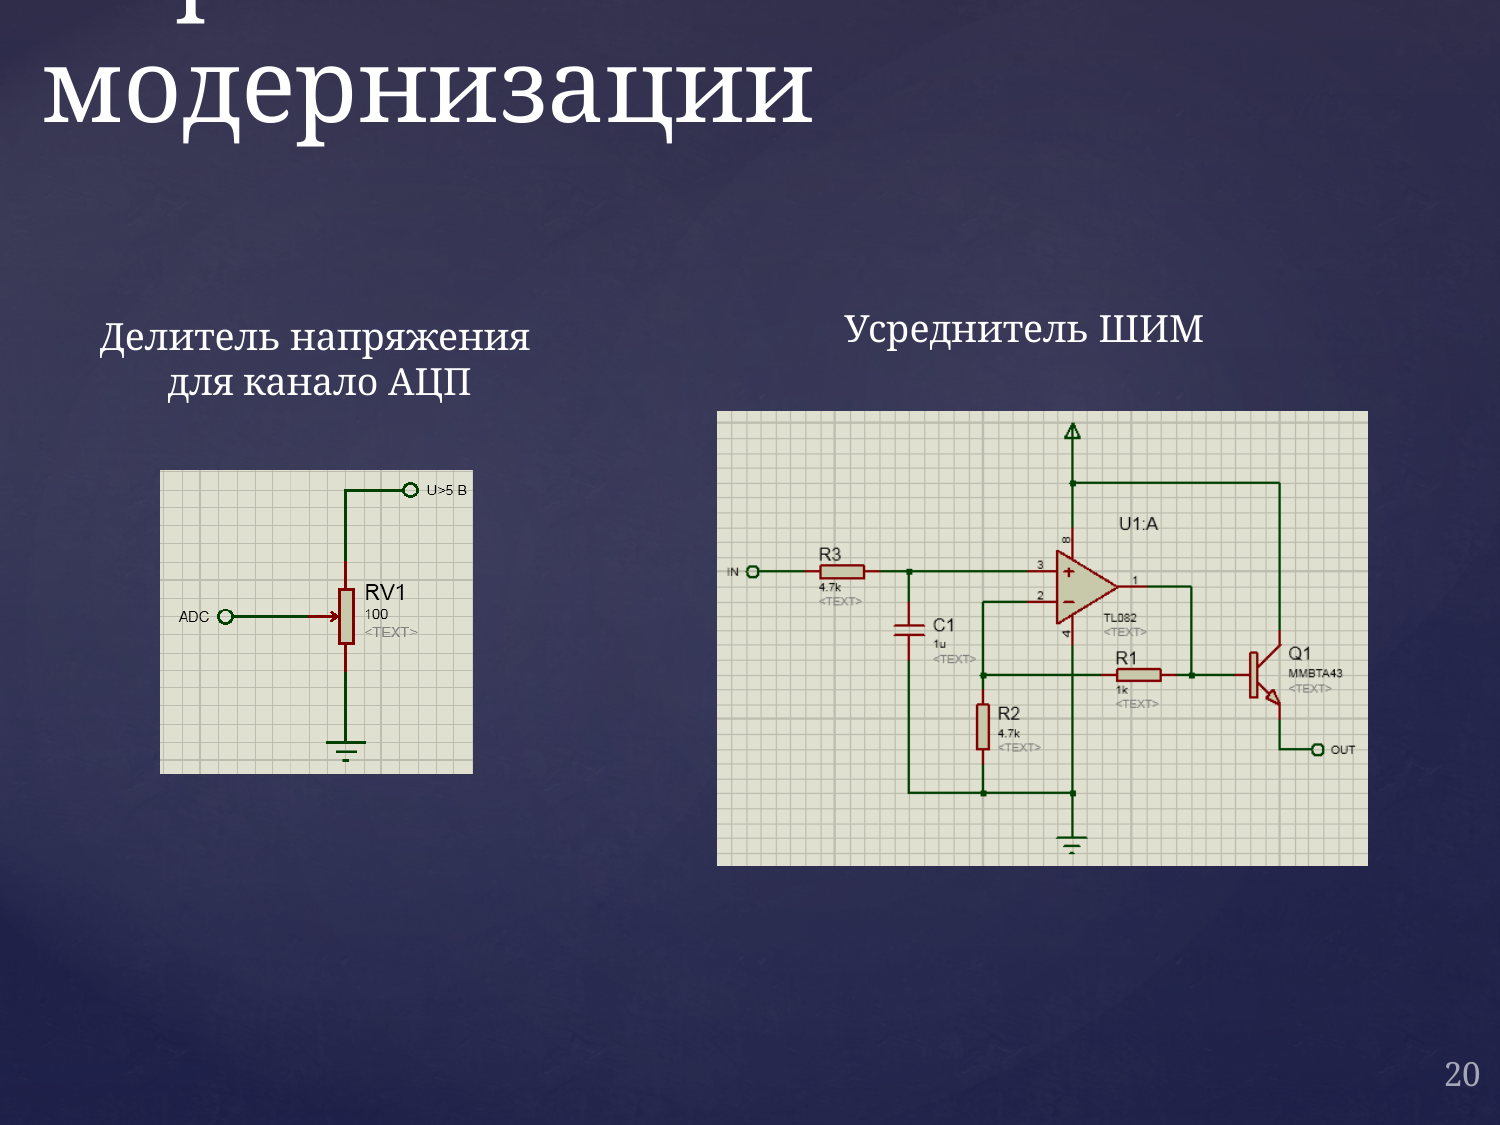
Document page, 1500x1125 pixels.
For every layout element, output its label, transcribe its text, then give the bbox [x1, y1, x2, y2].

title Перспективы модернизации [27, 0, 1477, 150]
picture [716, 410, 1369, 866]
slide_number 20 [1428, 1039, 1500, 1100]
text_box Делитель напряжения для канало АЦП [84, 305, 545, 410]
picture [160, 470, 473, 775]
text_box Усреднитель ШИМ [829, 297, 1220, 358]
